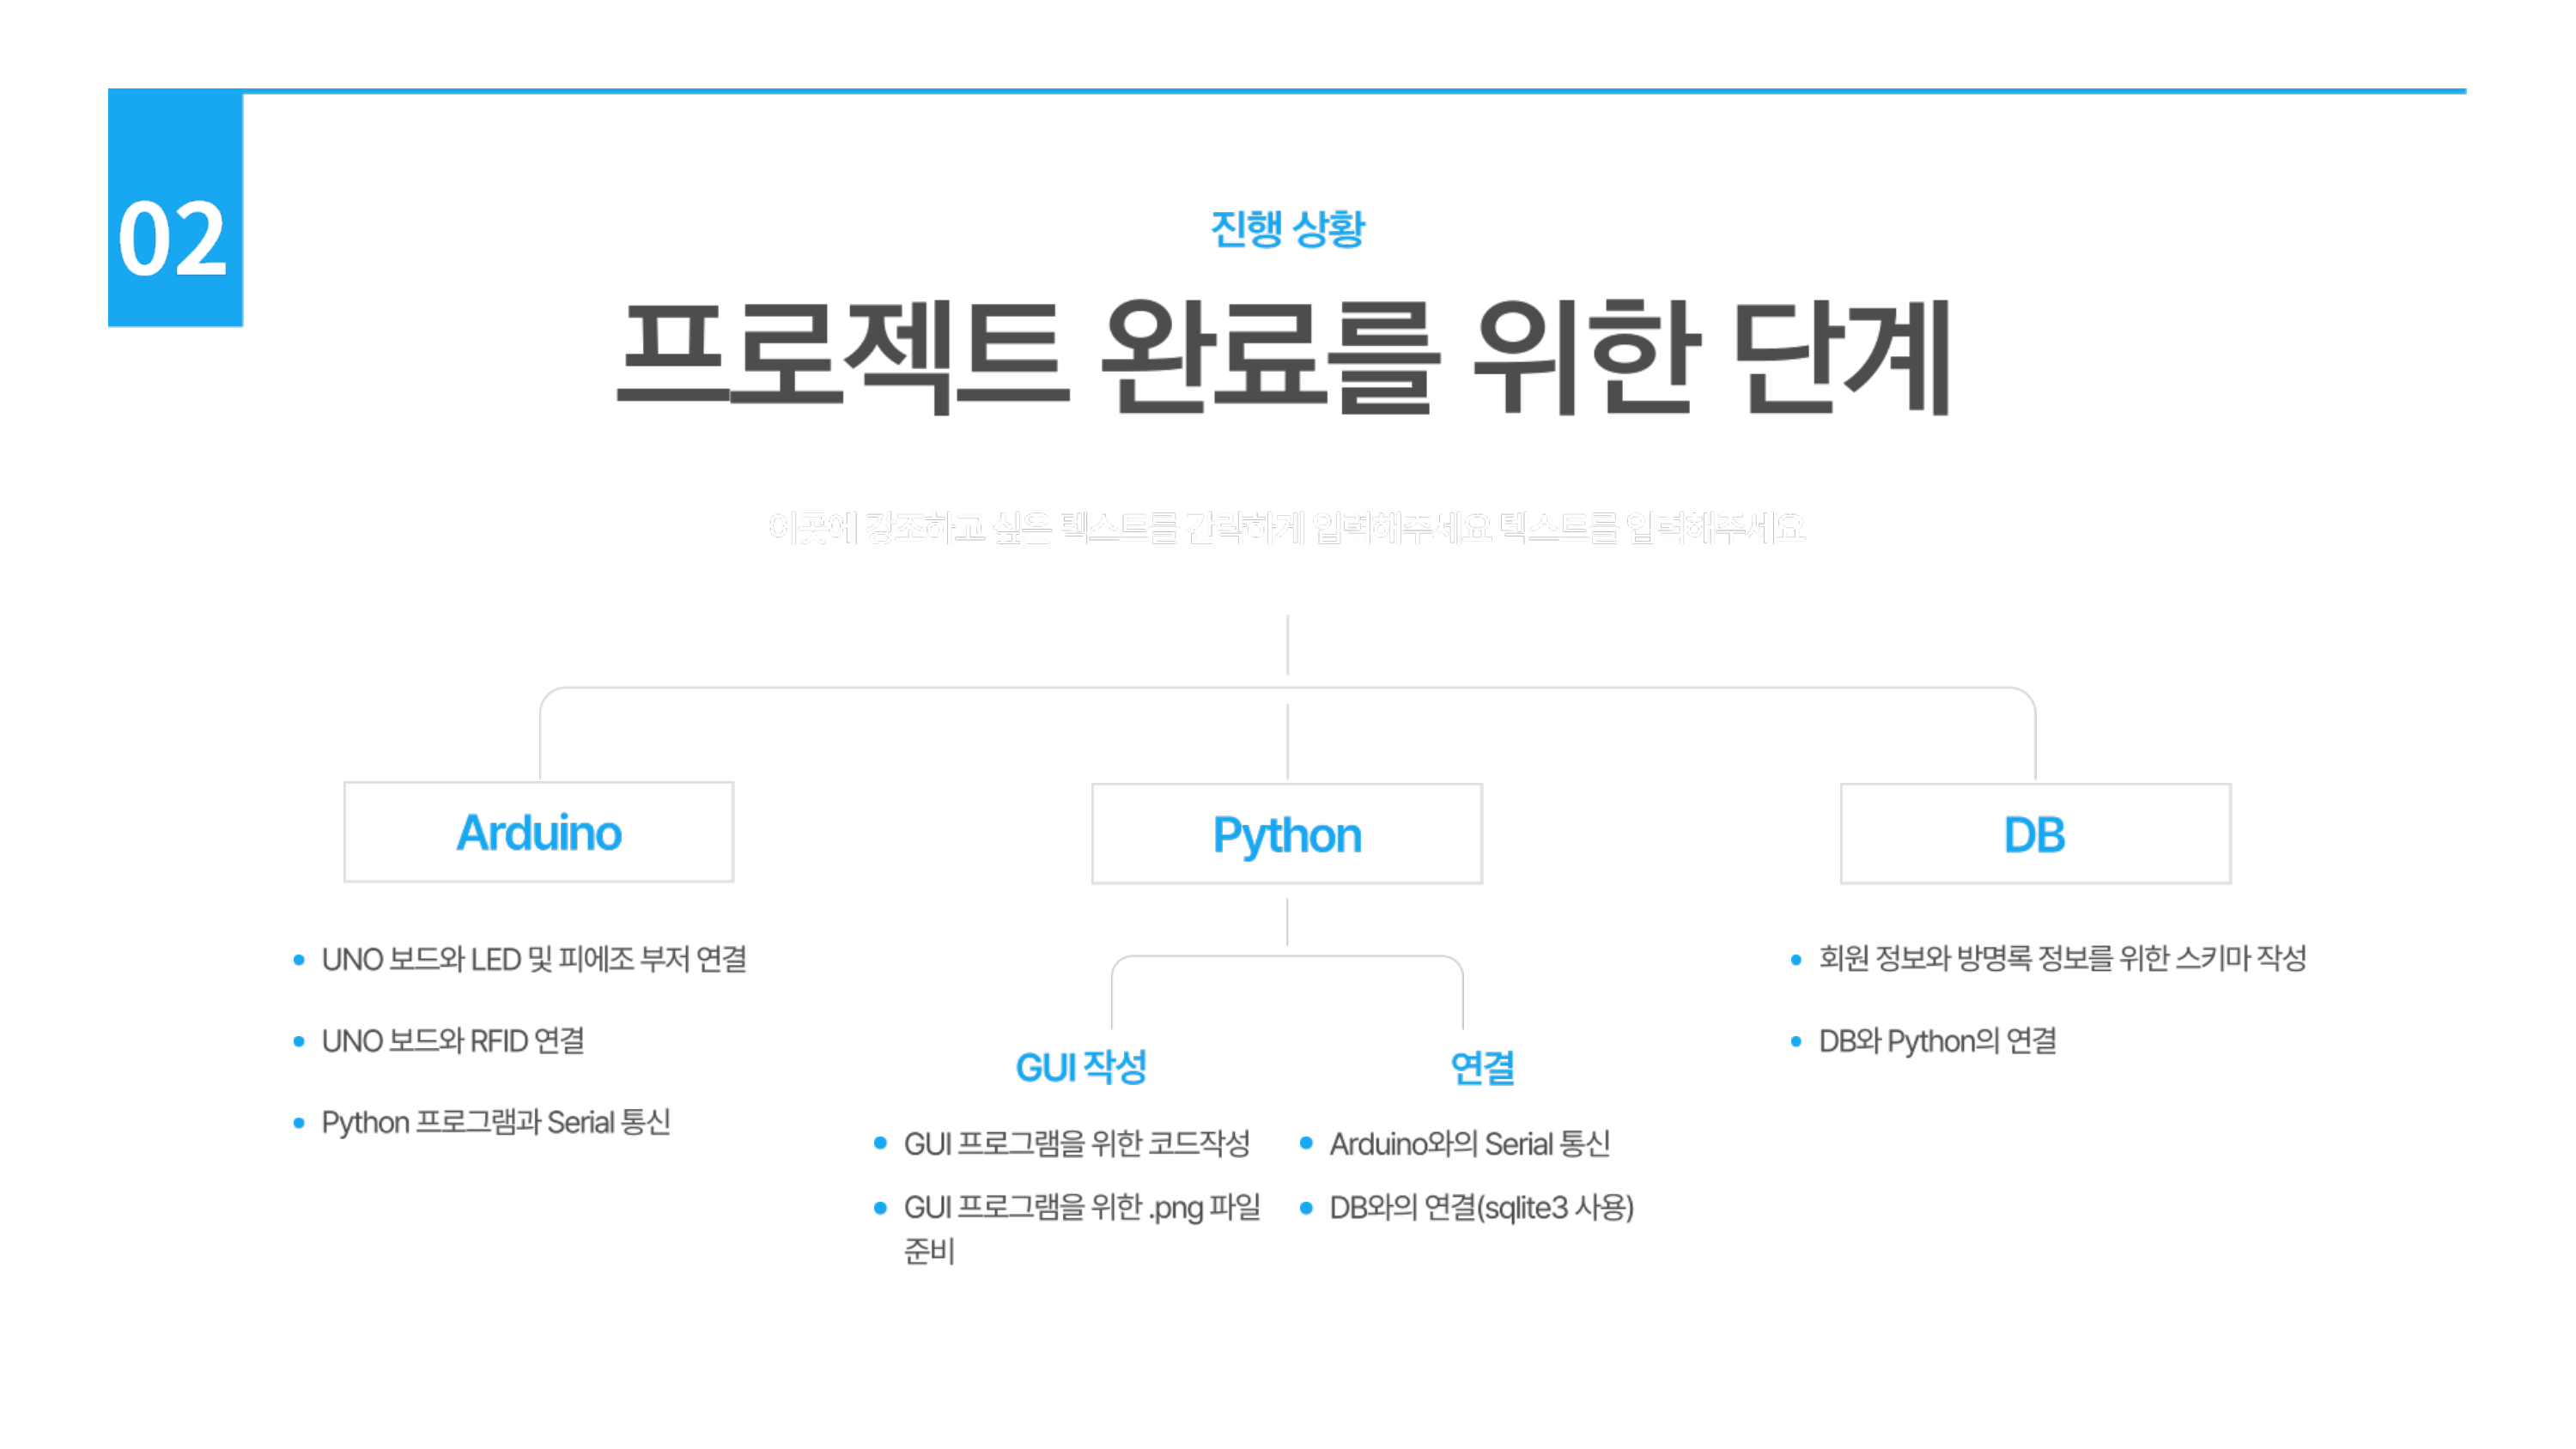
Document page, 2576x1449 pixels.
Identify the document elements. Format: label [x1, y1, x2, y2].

text_box [108, 88, 2467, 94]
text_box [1111, 898, 1465, 1023]
picture [829, 1022, 1671, 1304]
picture [311, 926, 776, 1171]
text_box [538, 615, 2037, 780]
picture [953, 769, 1537, 925]
text_box [1300, 1137, 1314, 1150]
text_box [1790, 955, 1803, 967]
text_box [294, 955, 306, 967]
text_box [294, 1036, 306, 1048]
text_box [1300, 1202, 1314, 1216]
text_box [874, 1202, 888, 1216]
text_box [108, 92, 244, 100]
text_box [874, 1137, 888, 1150]
picture [1808, 929, 2335, 1089]
picture [84, 100, 2254, 589]
picture [217, 768, 776, 912]
picture [1658, 769, 2285, 913]
text_box [294, 1118, 306, 1130]
text_box [1790, 1036, 1803, 1048]
